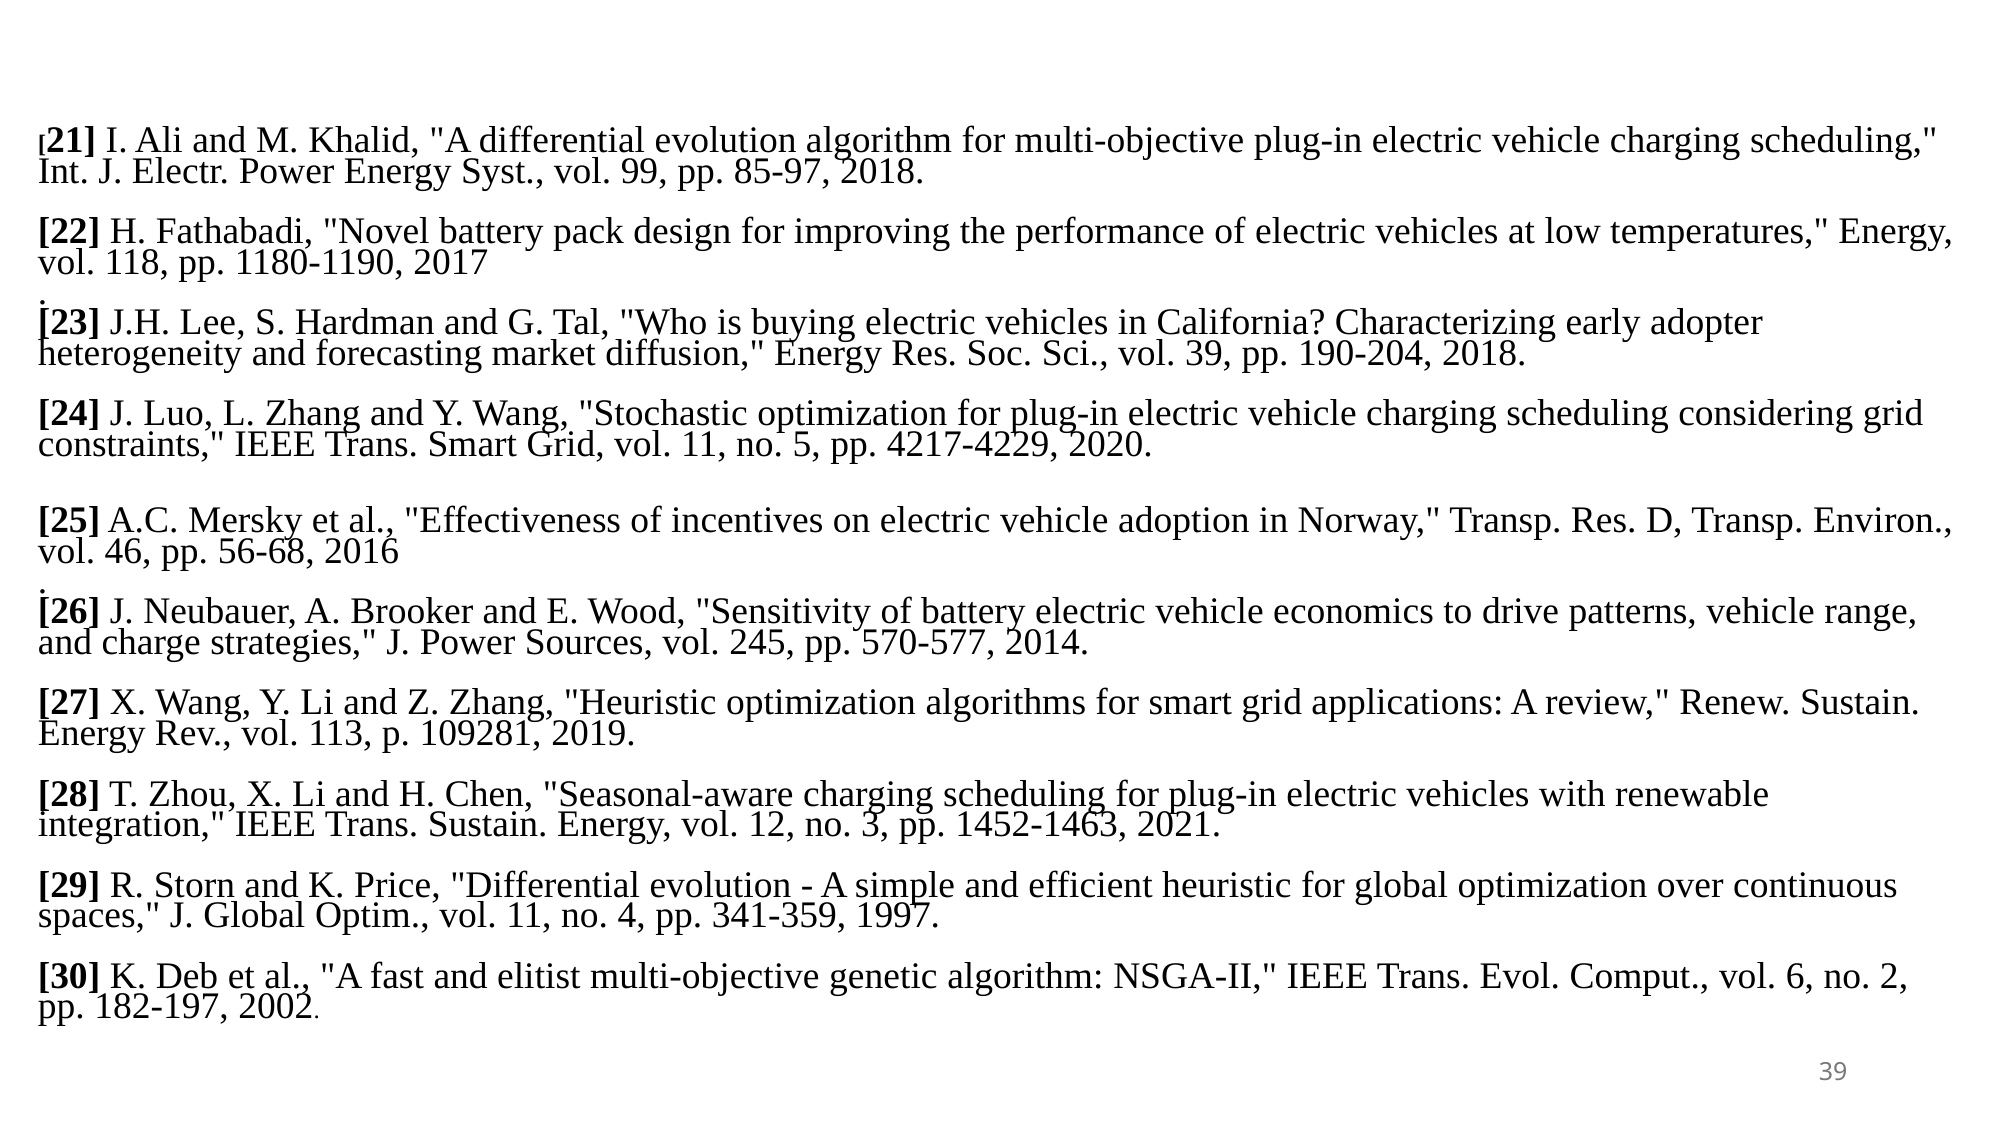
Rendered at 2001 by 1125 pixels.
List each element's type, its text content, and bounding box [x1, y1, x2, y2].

text_box [21] I. Ali and M. Khalid, "A differential evolution algorithm for multi-objective plug-in electric vehicle charging scheduling," Int. J. Electr. Power Energy Syst., vol. 99, pp. 85-97, 2018. [22] H. Fathabadi, "Novel battery pack design for improving the performance of electric vehicles at low temperatures," Energy, vol. 118, pp. 1180-1190, 2017 . [23] J.H. Lee, S. Hardman and G. Tal, "Who is buying electric vehicles in California? Characterizing early adopter heterogeneity and forecasting market diffusion," Energy Res. Soc. Sci., vol. 39, pp. 190-204, 2018. [24] J. Luo, L. Zhang and Y. Wang, "Stochastic optimization for plug-in electric vehicle charging scheduling considering grid constraints," IEEE Trans. Smart Grid, vol. 11, no. 5, pp. 4217-4229, 2020. [22, 122, 1971, 472]
slide_number 39 [1412, 1042, 1863, 1103]
text_box [25] A.C. Mersky et al., "Effectiveness of incentives on electric vehicle adoption in Norway," Transp. Res. D, Transp. Environ., vol. 46, pp. 56-68, 2016 . [26] J. Neubauer, A. Brooker and E. Wood, "Sensitivity of battery electric vehicle economics to drive patterns, vehicle range, and charge strategies," J. Power Sources, vol. 245, pp. 570-577, 2014. [27] X. Wang, Y. Li and Z. Zhang, "Heuristic optimization algorithms for smart grid applications: A review," Renew. Sustain. Energy Rev., vol. 113, p. 109281, 2019. [28] T. Zhou, X. Li and H. Chen, "Seasonal-aware charging scheduling for plug-in electric vehicles with renewable integration," IEEE Trans. Sustain. Energy, vol. 12, no. 3, pp. 1452-1463, 2021. [29] R. Storn and K. Price, "Differential evolution - A simple and efficient heuristic for global optimization over continuous spaces," J. Global Optim., vol. 11, no. 4, pp. 341-359, 1997. [30] K. Deb et al., "A fast and elitist multi-objective genetic algorithm: NSGA-II," IEEE Trans. Evol. Comput., vol. 6, no. 2, pp. 182-197, 2002. [22, 502, 1971, 1034]
